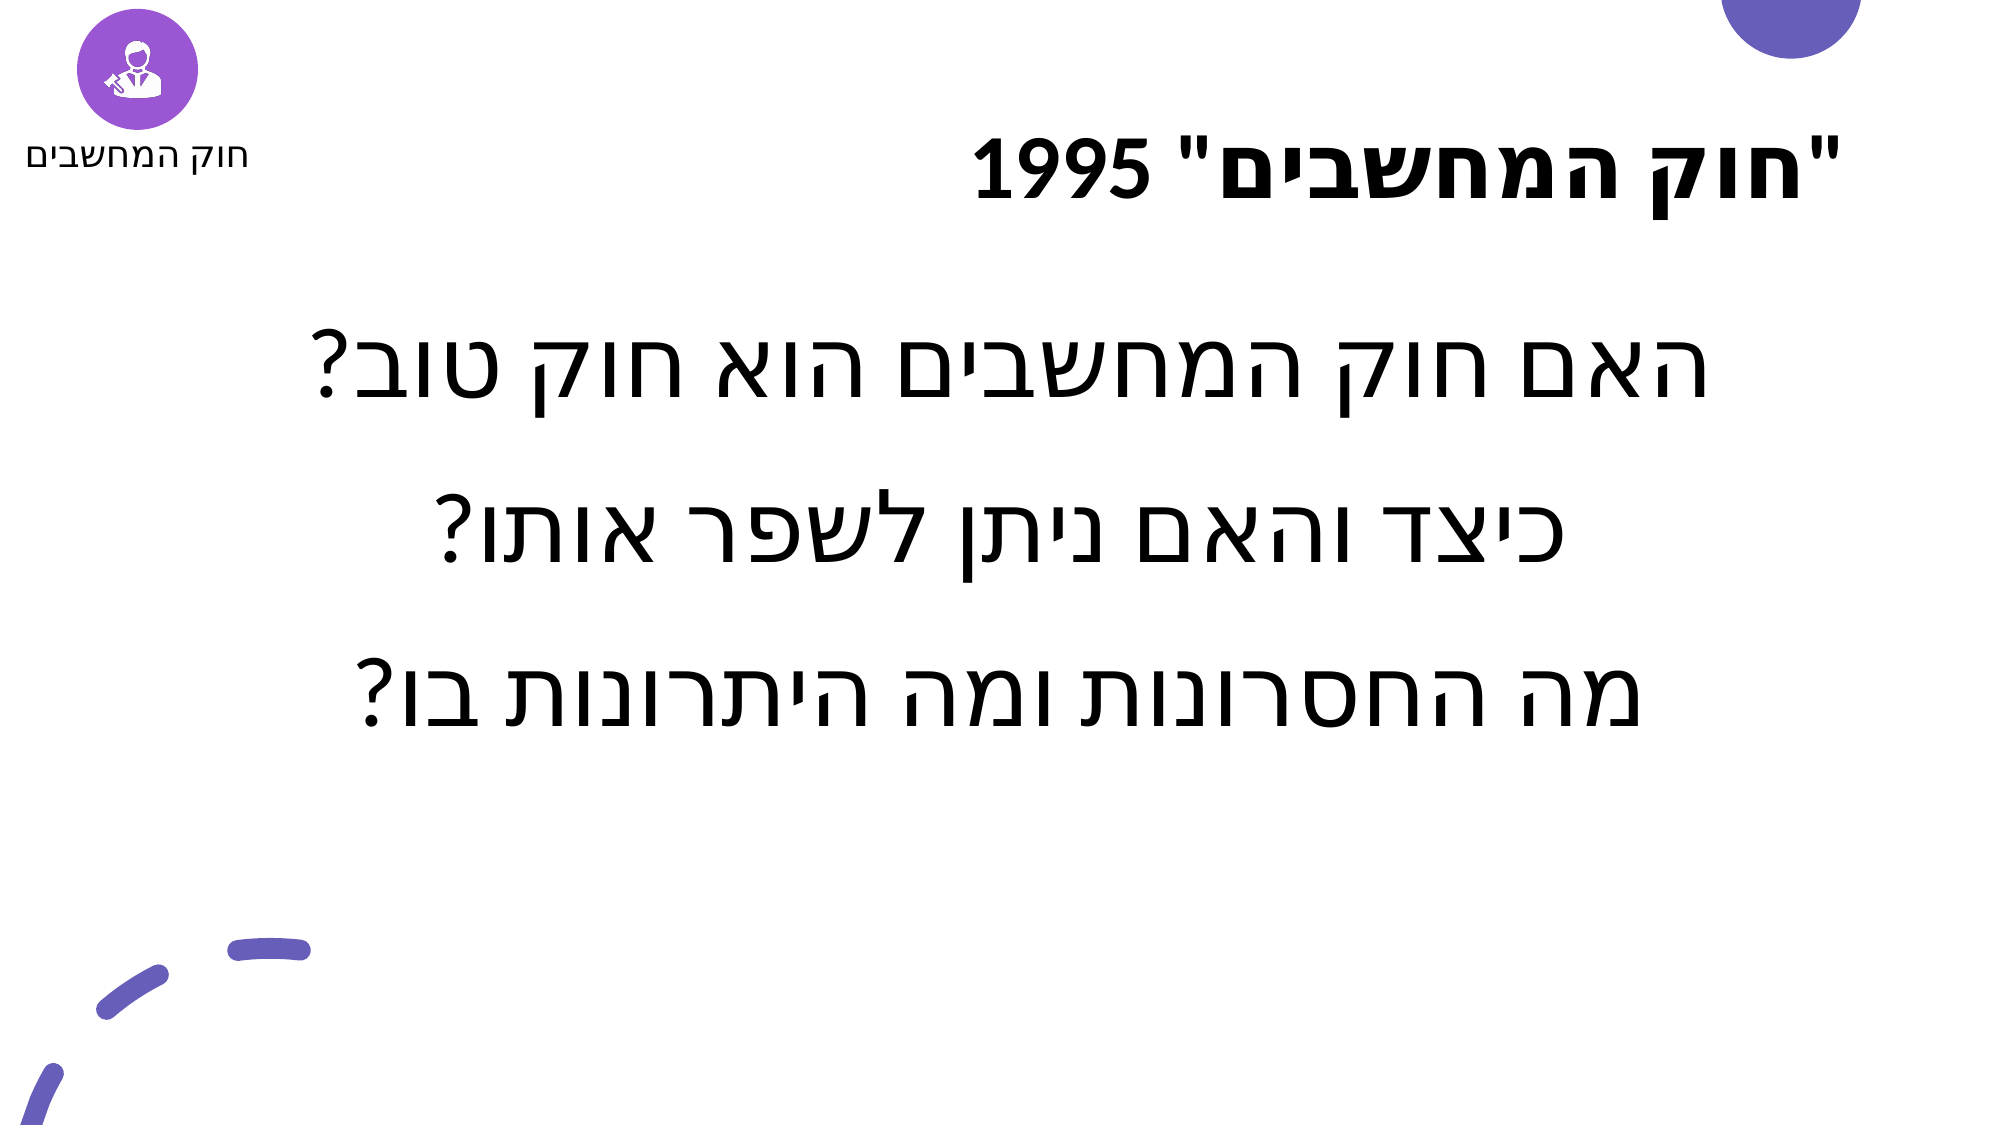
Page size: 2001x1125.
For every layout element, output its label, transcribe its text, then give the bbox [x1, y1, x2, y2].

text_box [22, 8, 253, 183]
list האם חוק המחשבים הוא חוק טוב? כיצד והאם ניתן לשפר אותו? מה החסרונות ומה היתרונות בו? [219, 265, 1781, 1008]
title "חוק המחשבים" 1995 [137, 59, 1863, 278]
